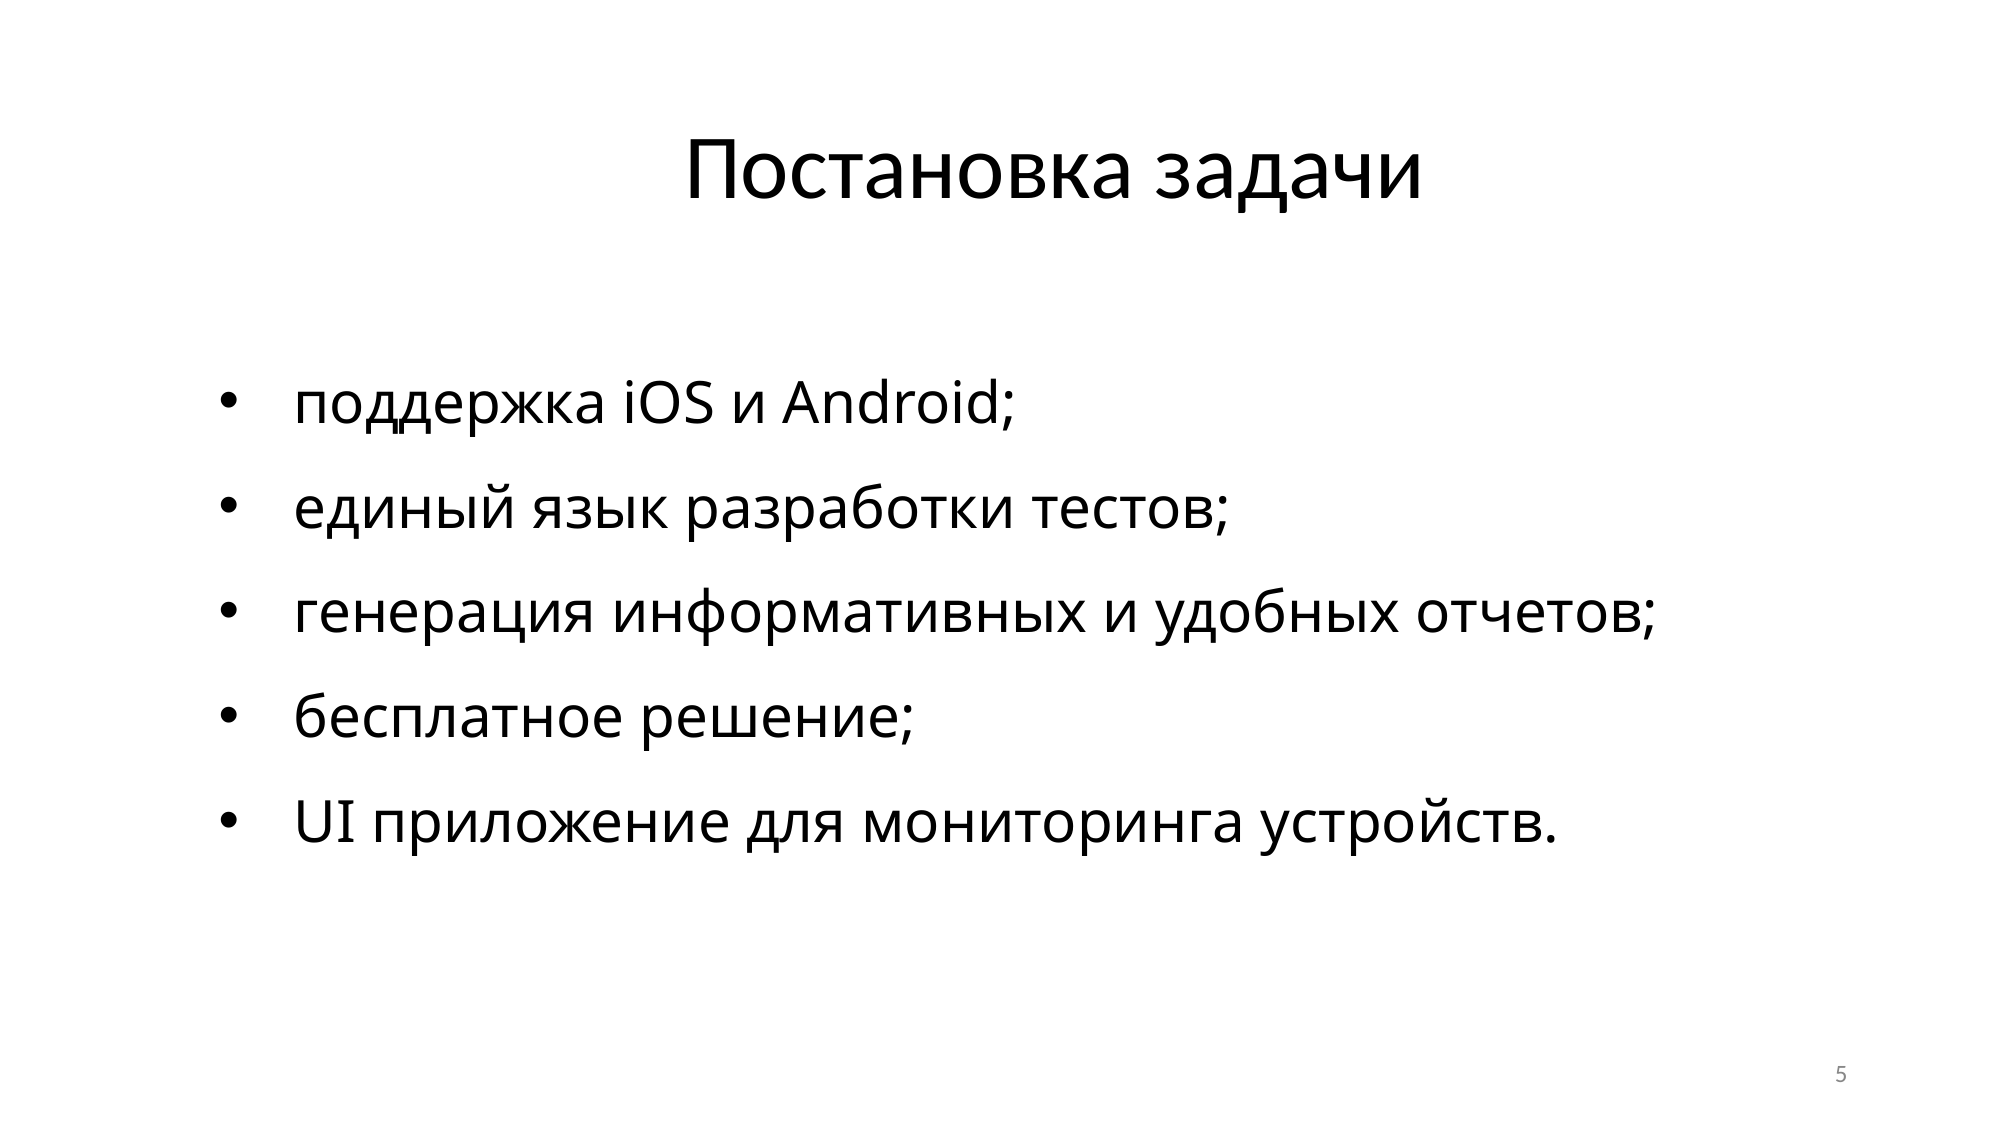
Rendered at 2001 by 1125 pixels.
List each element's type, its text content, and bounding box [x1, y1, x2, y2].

list поддержка iOS и Android; единый язык разработки тестов; генерация информативных и удобных отчетов; бесплатное решение; UI приложение для мониторинга устройств. [121, 322, 1847, 1009]
slide_number 5 [1412, 1042, 1863, 1103]
title Постановка задачи [137, 59, 1973, 278]
